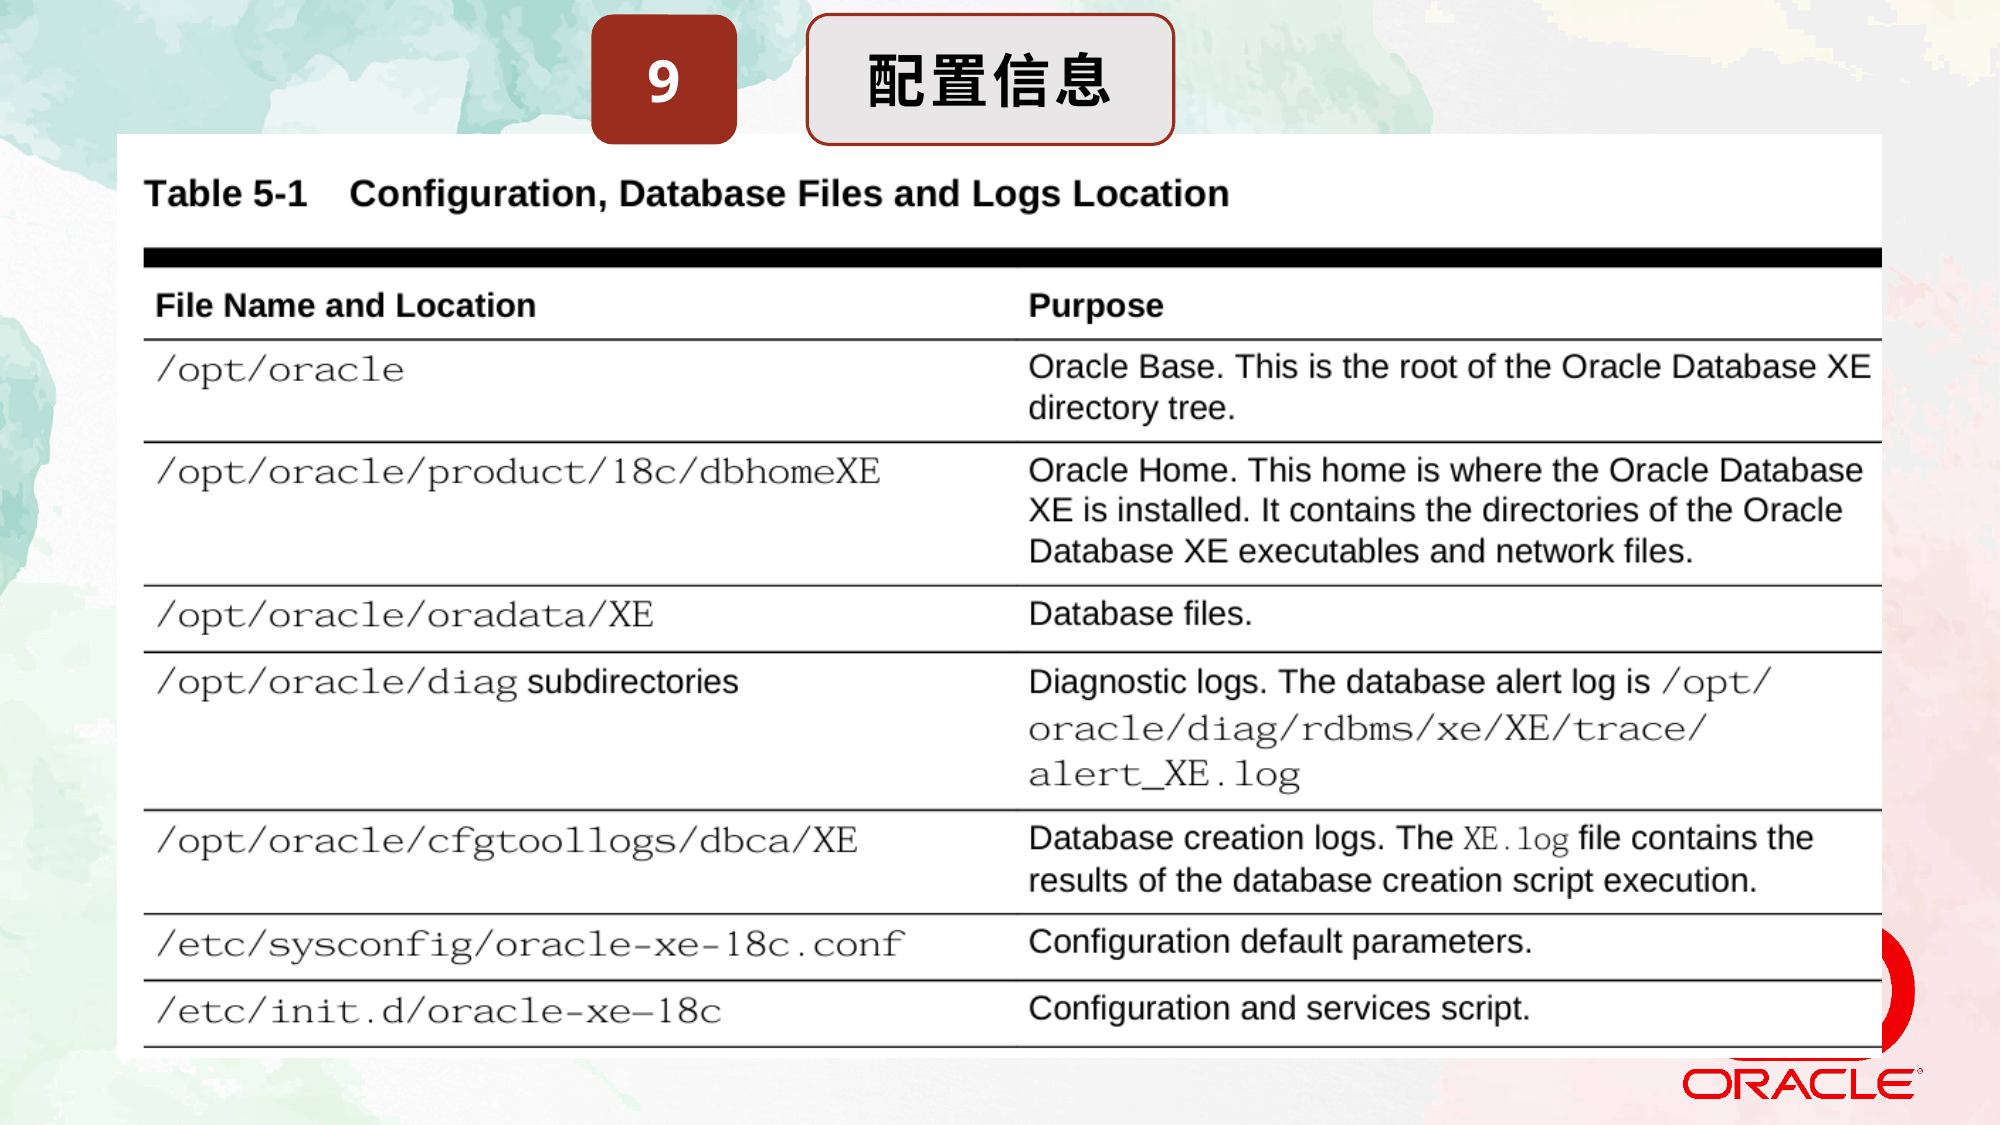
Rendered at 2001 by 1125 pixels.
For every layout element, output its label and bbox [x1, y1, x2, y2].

text_box [590, 14, 1174, 145]
picture [0, 0, 2000, 1125]
